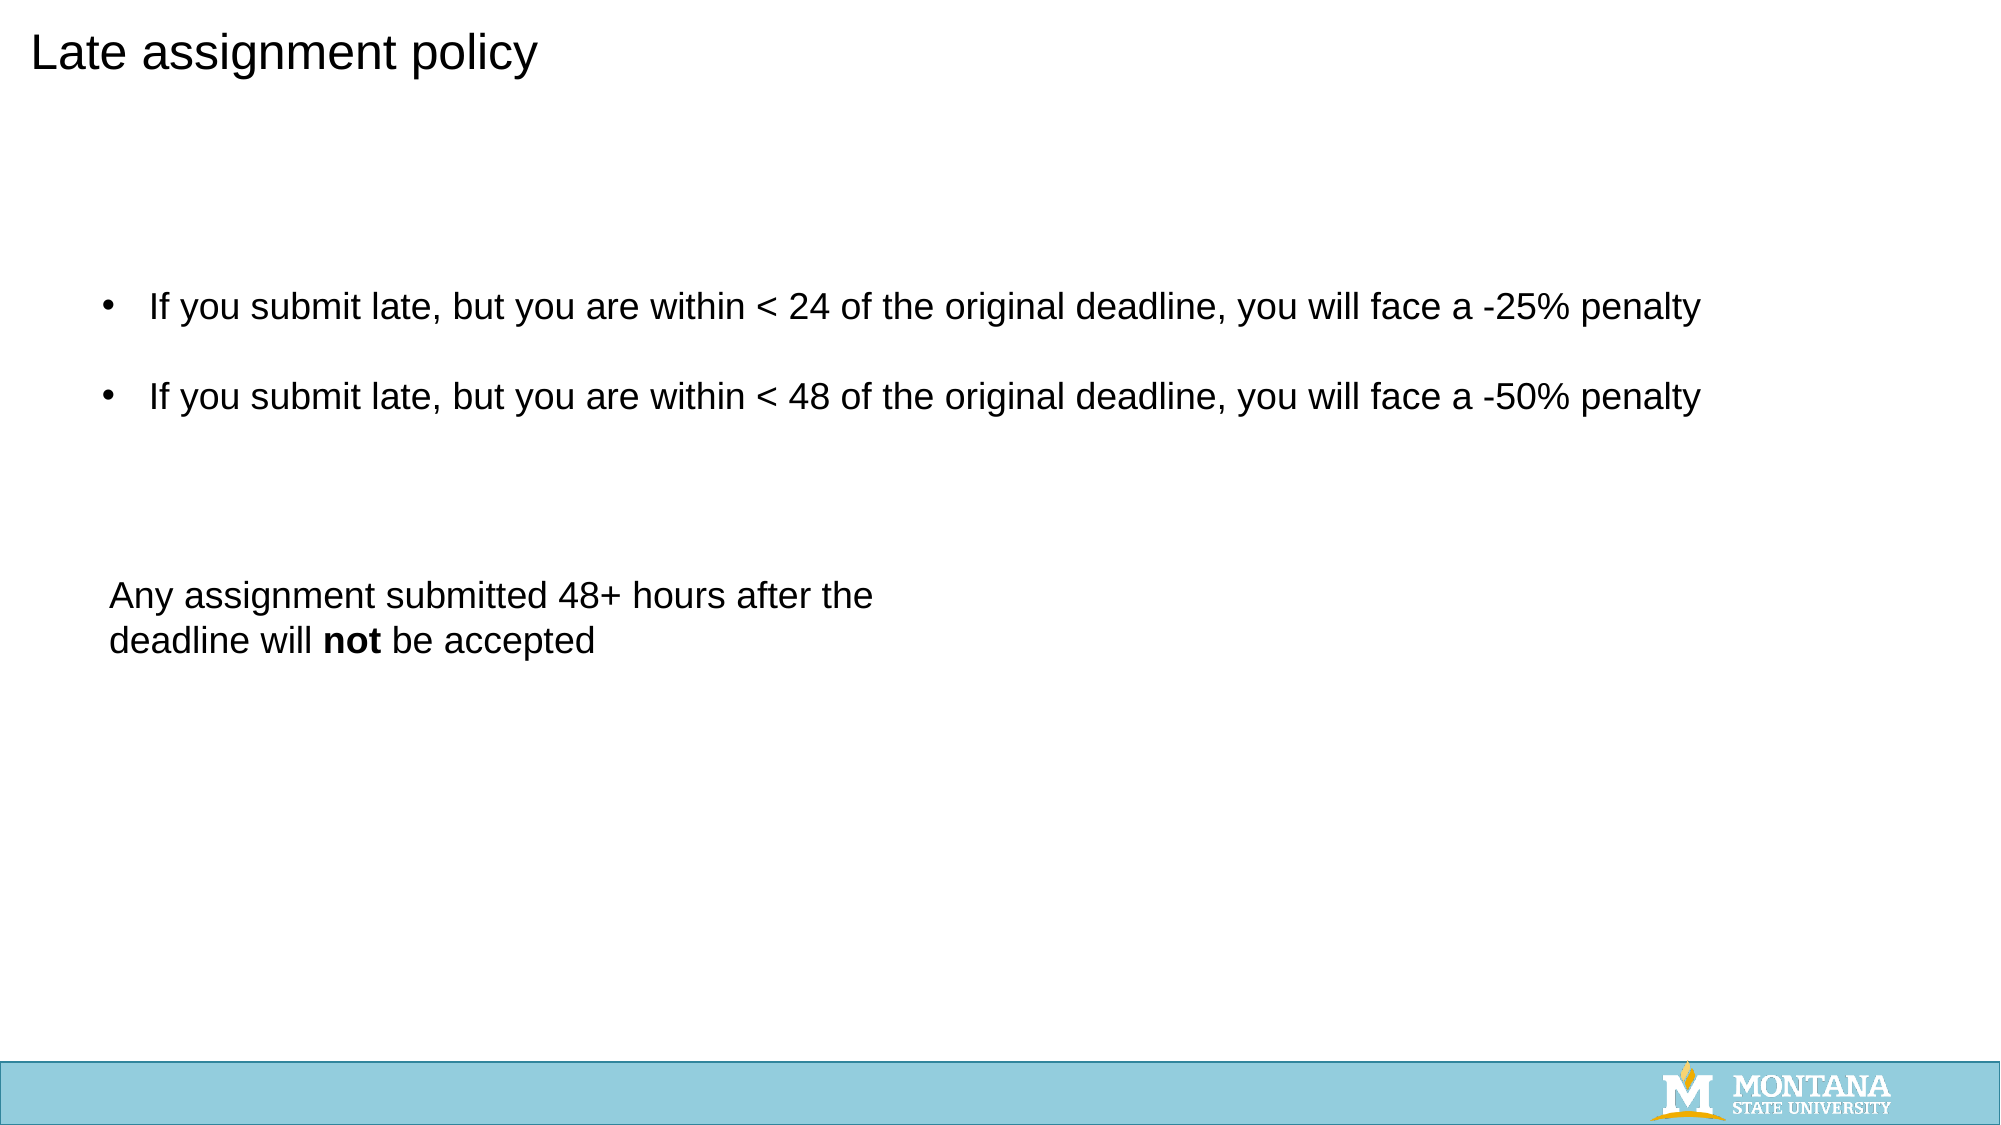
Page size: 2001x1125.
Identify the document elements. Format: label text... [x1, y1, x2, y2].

picture [1649, 1060, 1892, 1122]
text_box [0, 1060, 1647, 1125]
text_box Any assignment submitted 48+ hours after the deadline will not be accepted [94, 563, 1020, 669]
text_box If you submit late, but you are within < 24 of the original deadline, you will face a -25% penalty If you submit late, but you are within < 48 of the original deadline, you will face a -50% penalty [87, 274, 1717, 515]
text_box Late assignment policy [15, 12, 554, 88]
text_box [1892, 1060, 2000, 1125]
